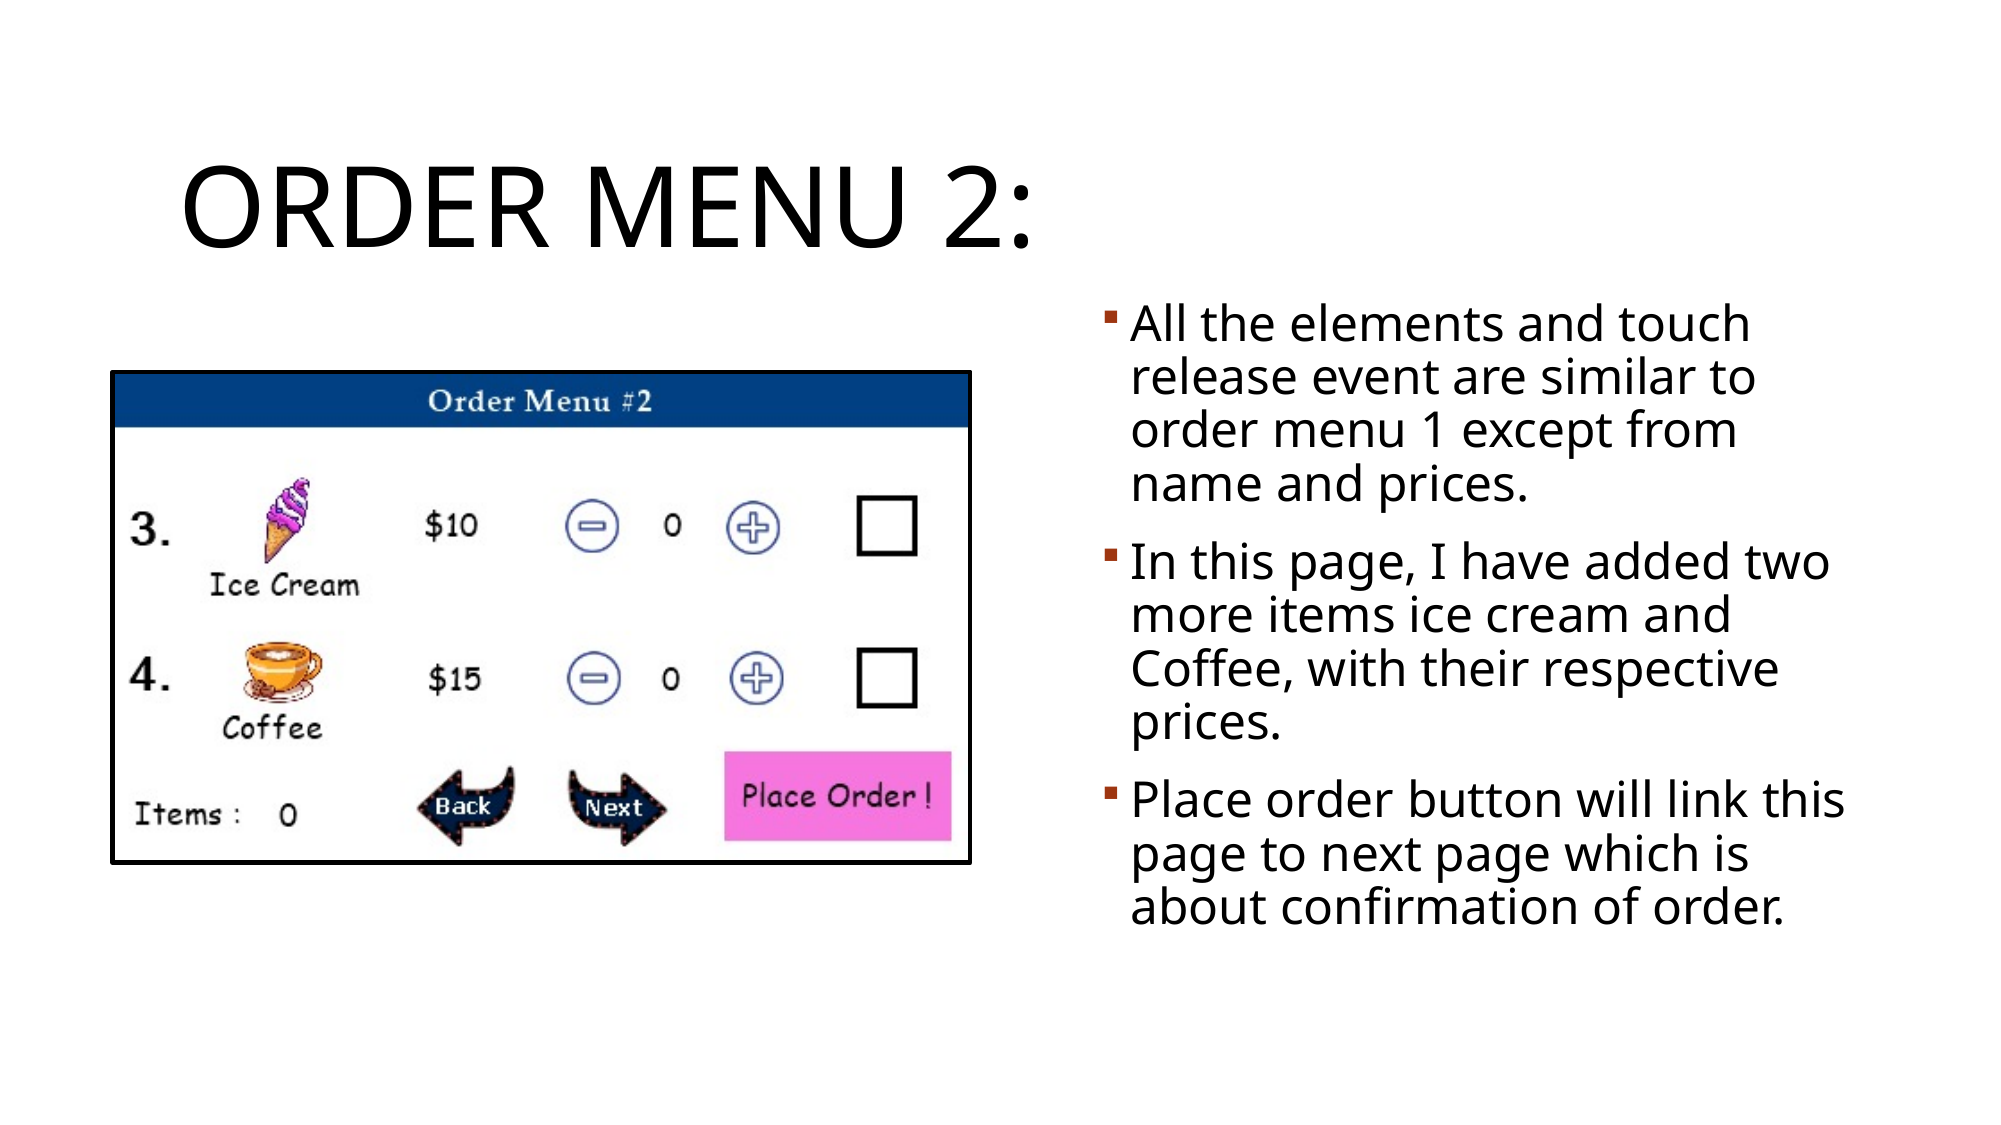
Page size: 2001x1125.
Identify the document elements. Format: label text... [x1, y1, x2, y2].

list All the elements and touch release event are similar to order menu 1 except from name and prices. In this page, I have added two more items ice cream and Coffee, with their respective prices. Place order button will link this page to next page which is about confirmation of order. [1086, 291, 1867, 944]
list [118, 377, 967, 859]
title Order menu 2: [163, 79, 1814, 344]
